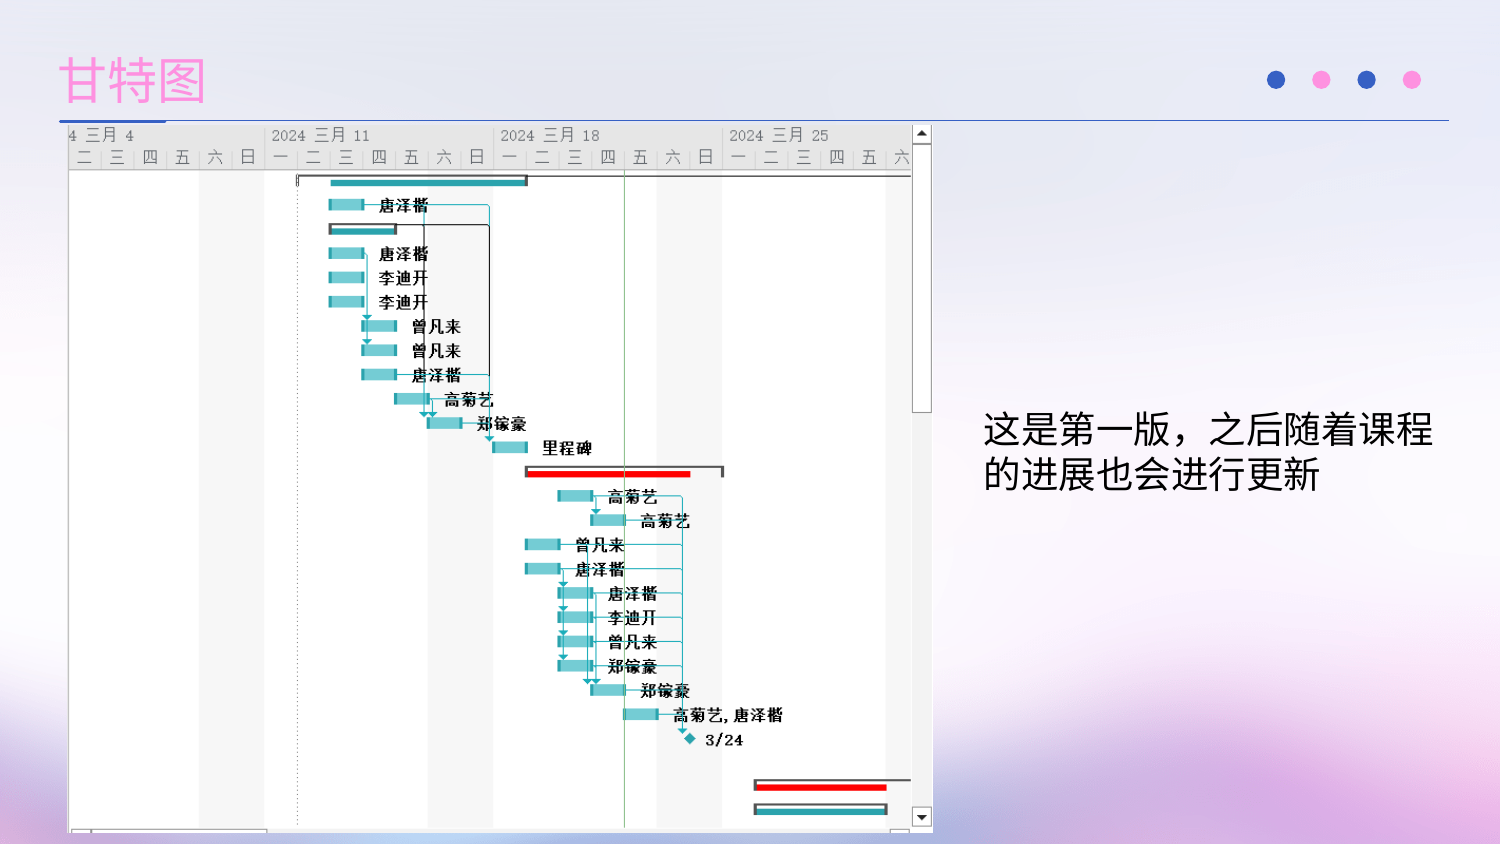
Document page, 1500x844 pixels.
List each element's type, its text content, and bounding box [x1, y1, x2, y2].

text_box [1401, 69, 1423, 91]
text_box 甘特图 [42, 41, 303, 117]
text_box [1356, 69, 1377, 91]
picture [0, 0, 1500, 844]
text_box 这是第一版，之后随着课程的进展也会进行更新 [968, 398, 1469, 504]
text_box [1311, 69, 1332, 91]
text_box [1265, 69, 1287, 91]
